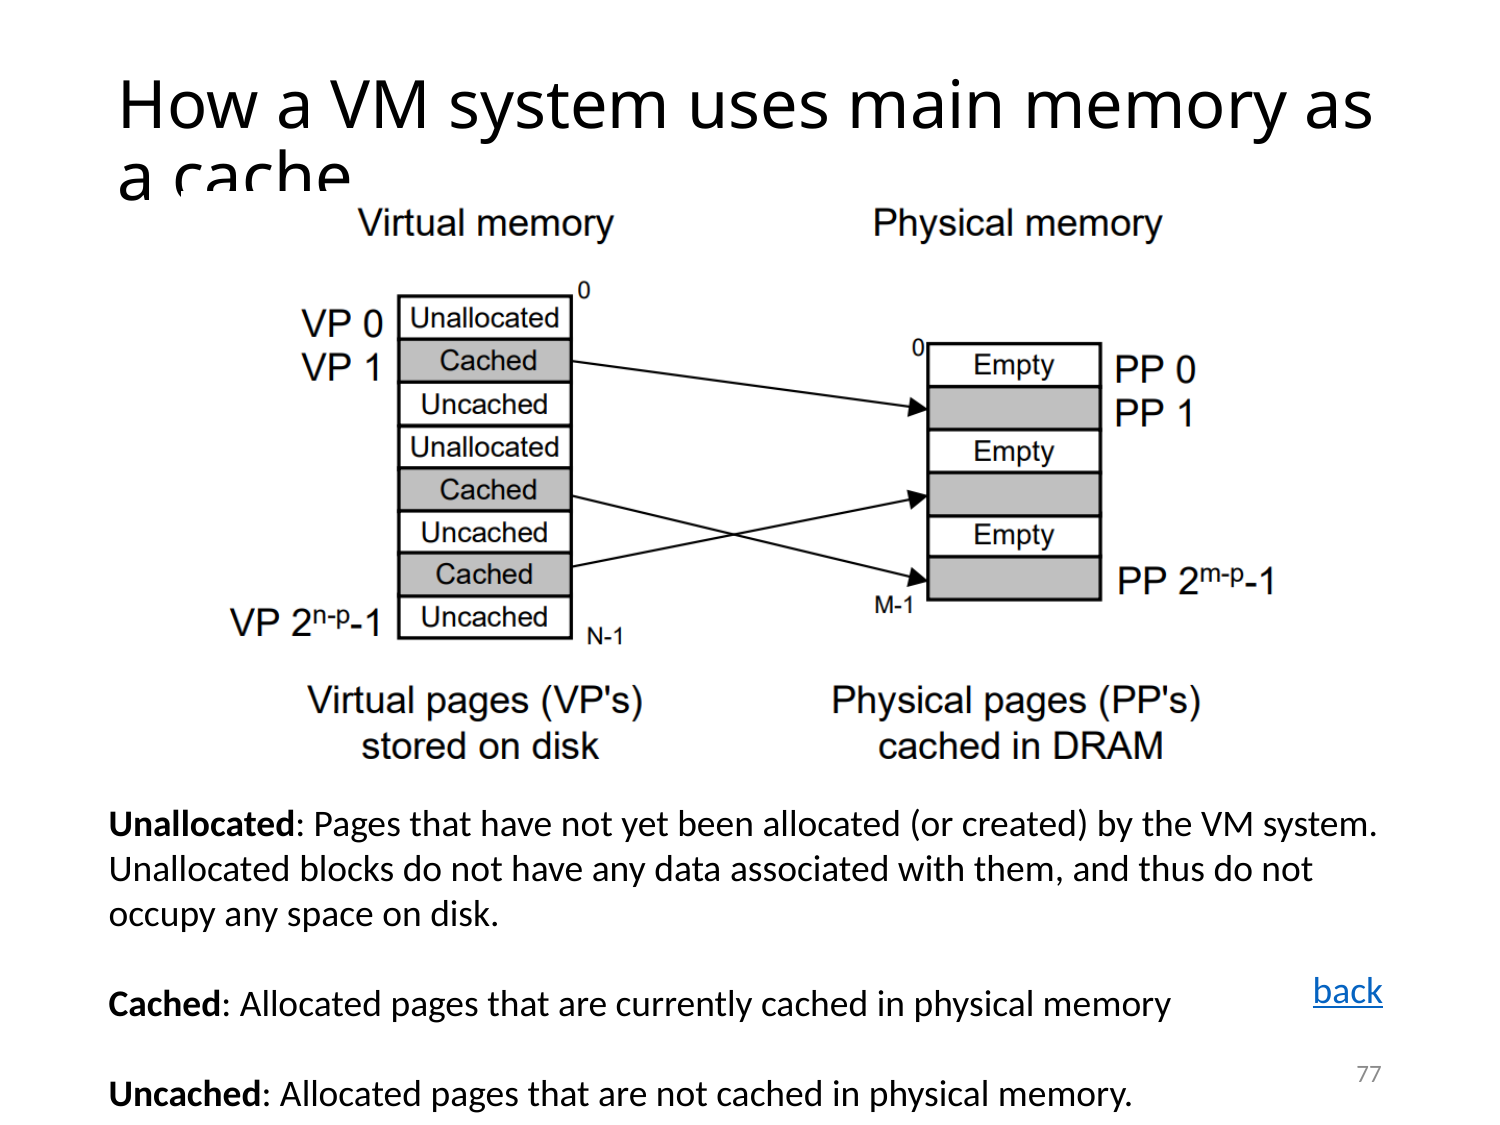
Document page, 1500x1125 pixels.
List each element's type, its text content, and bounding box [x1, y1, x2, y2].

text_box How a VM system uses main memory as a cache [103, 63, 1441, 281]
text_box back [1297, 958, 1426, 1019]
picture [181, 191, 1288, 784]
text_box Unallocated: Pages that have not yet been allocated (or created) by the VM system. Unallocated blocks do not have any data associated with them, and thus do not occupy any space on disk. Cached: Allocated pages that are currently cached in physical memory Uncached: Allocated pages that are not cached in physical memory. [93, 792, 1441, 1122]
